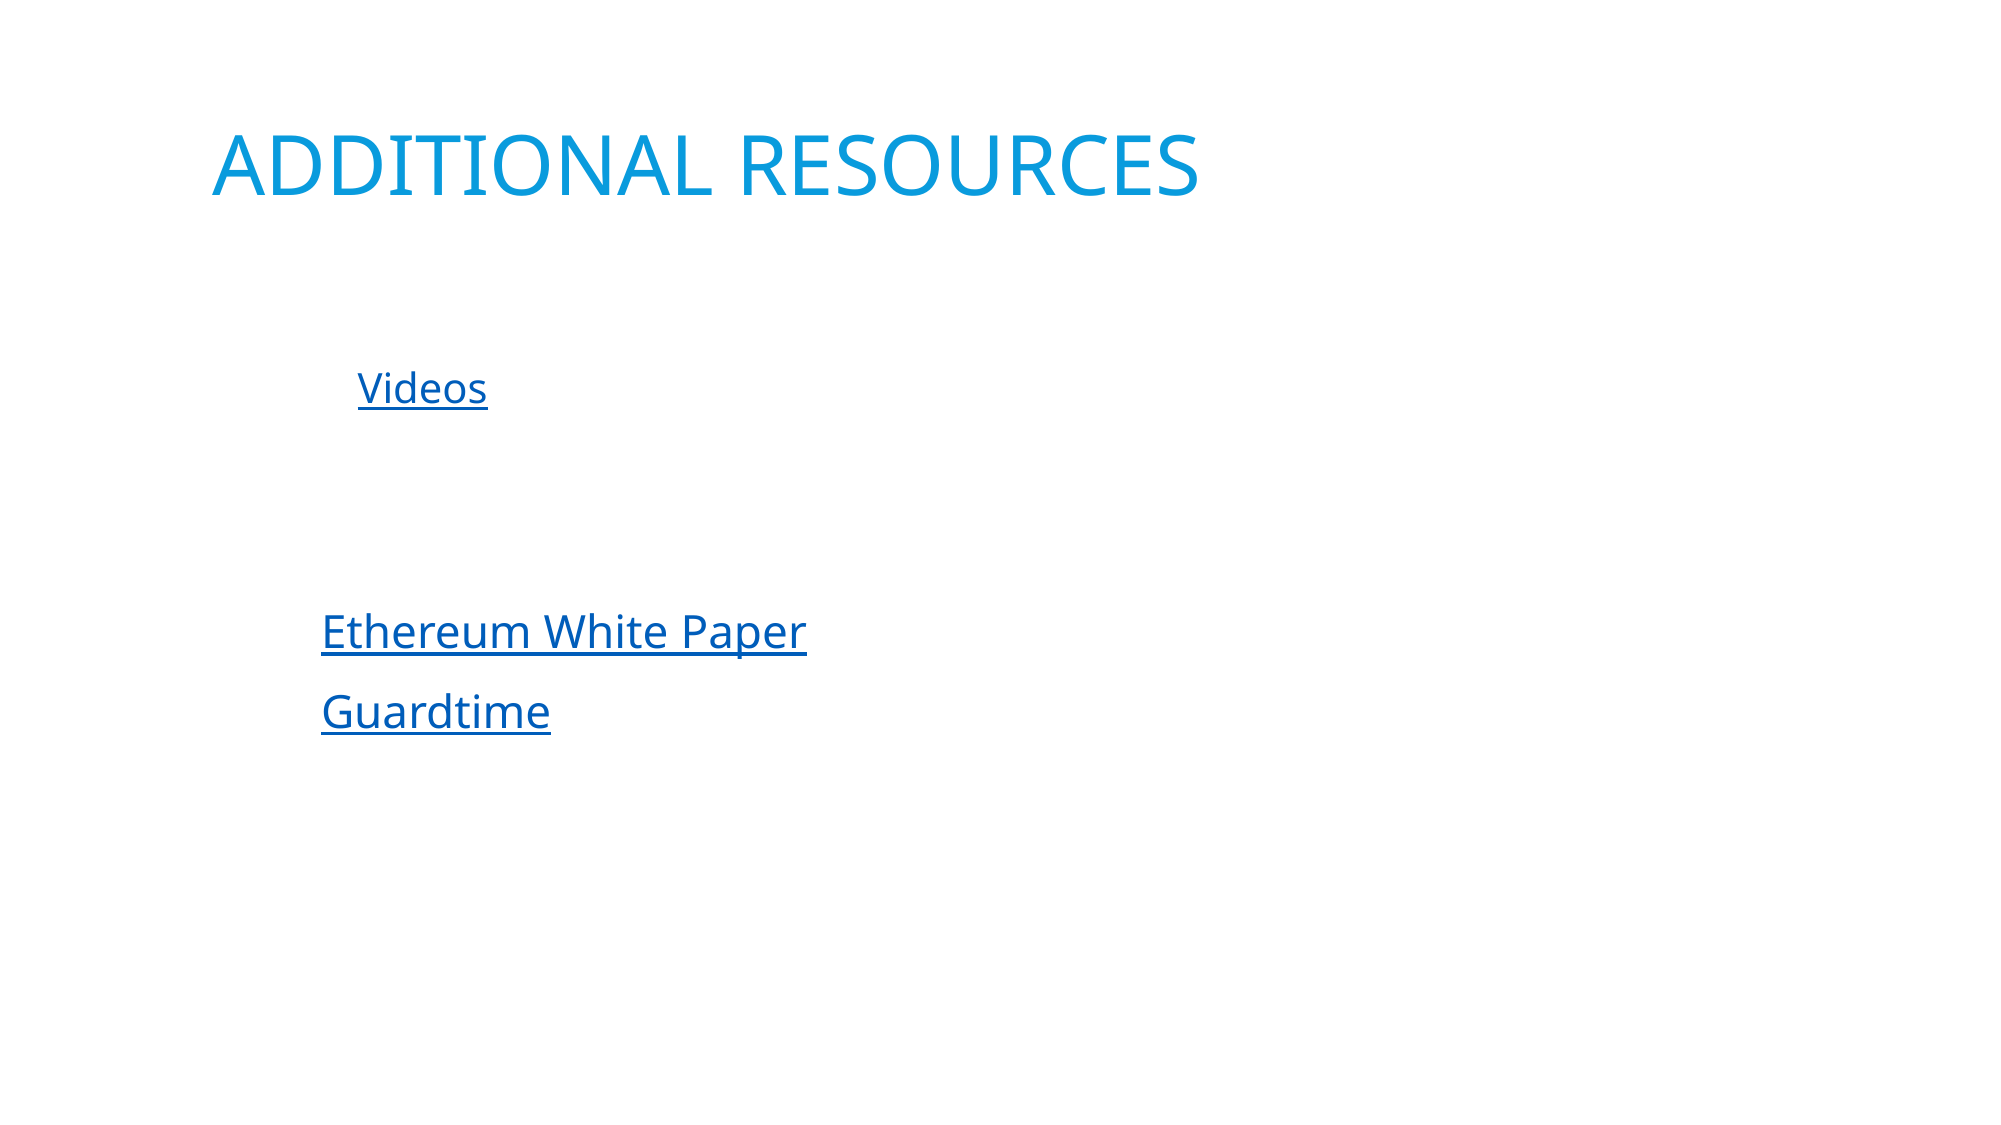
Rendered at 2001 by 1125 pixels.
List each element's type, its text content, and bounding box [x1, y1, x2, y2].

list Bitcoin White Paper – Satoshi Nakamoto Blockchain Demo – Anders Brownworth Videos Blockchain for Business - An Introduction to Hyperledger Technologies - edX.org Ethereum White Paper Guardtime – Blockchain like official site Hyperledger official site - Linux Foundation IBM Blockchain for Business – IBM Dev Center IBM Blockchain Essentials Course – IBM Dev Center IBM Blockchain Foundation Developer – IBM Dev Center Many more and pages are always changing [275, 222, 1732, 1066]
title ADDITIONAL RESOURCES [197, 46, 1803, 295]
